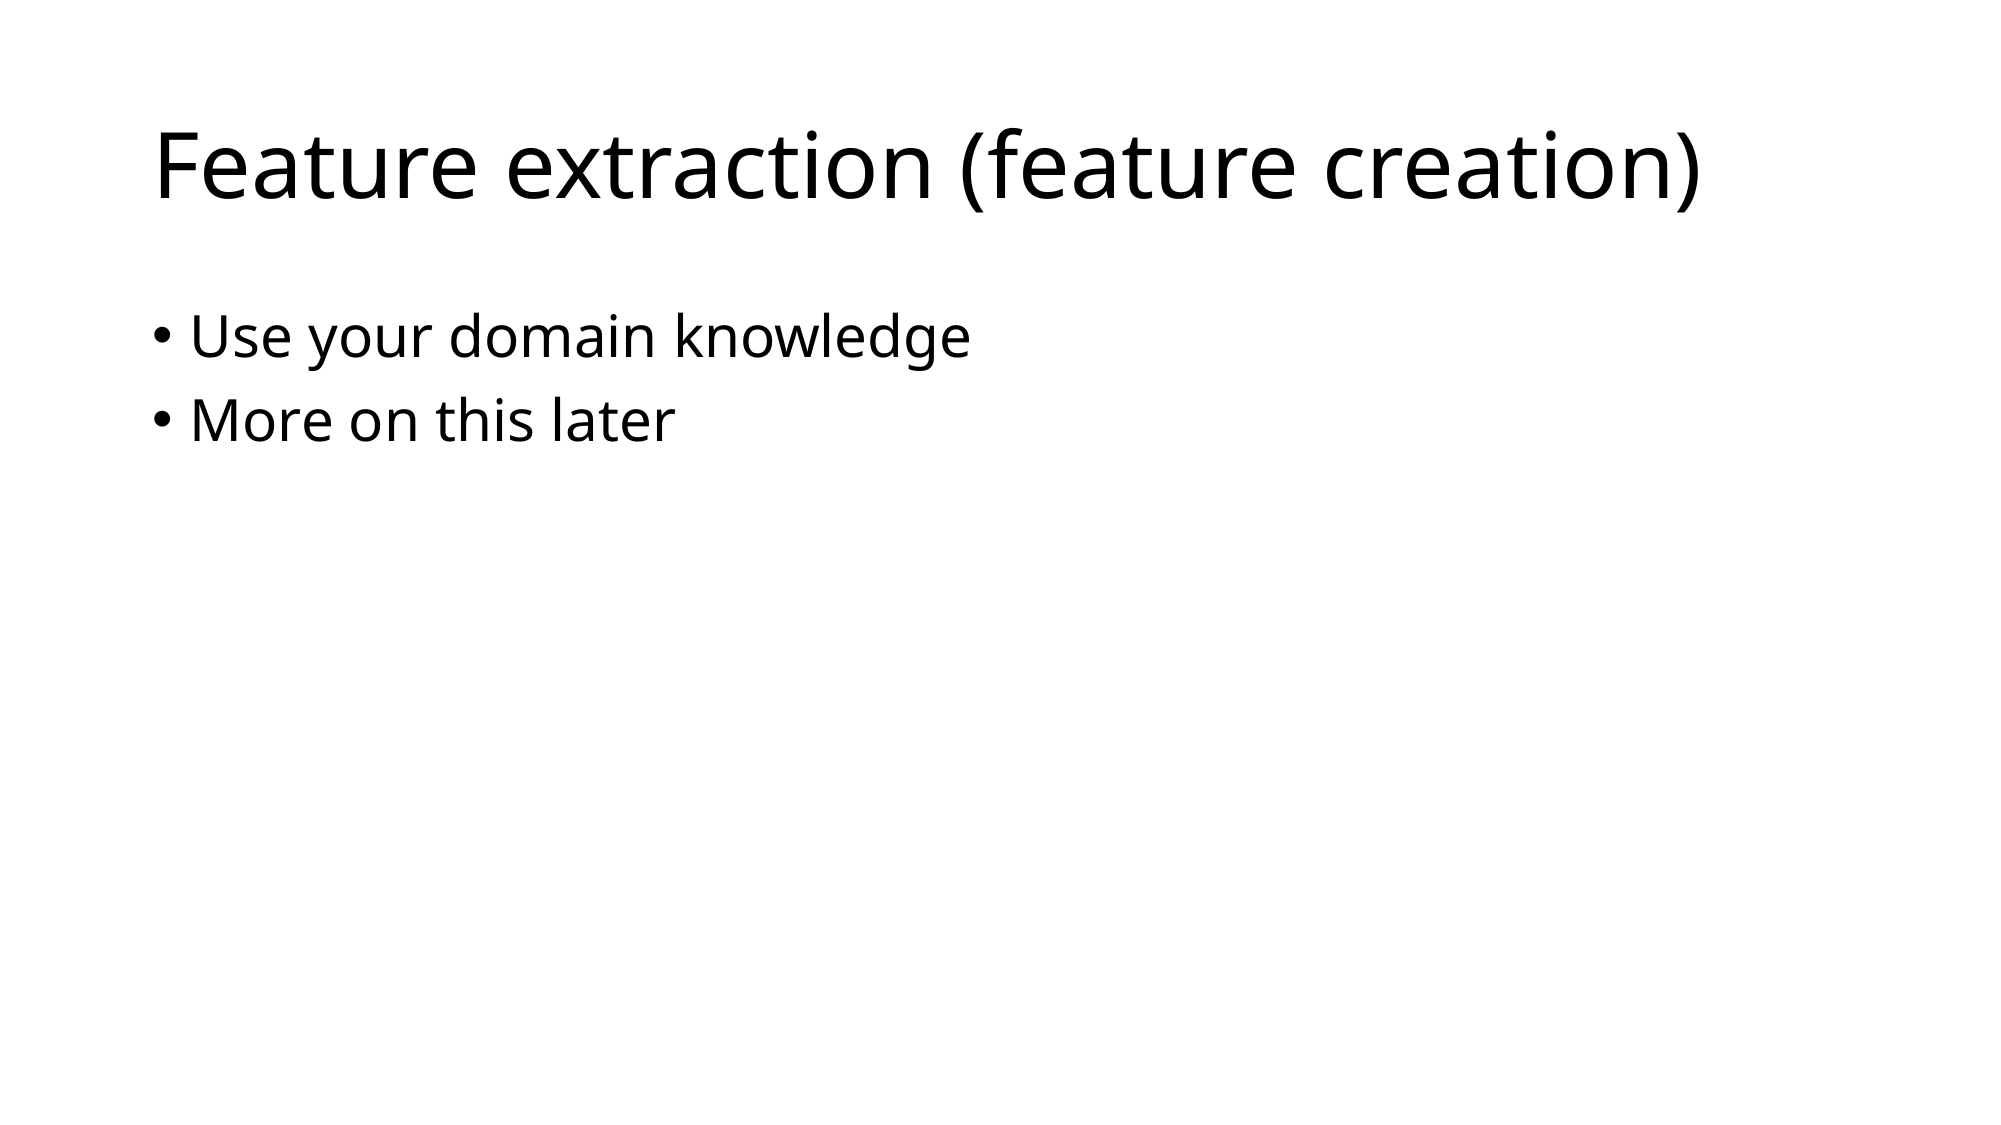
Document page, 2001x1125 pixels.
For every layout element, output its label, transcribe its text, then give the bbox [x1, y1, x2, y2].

title Feature extraction (feature creation) [137, 59, 1863, 278]
list Use your domain knowledge More on this later [137, 299, 1863, 1014]
